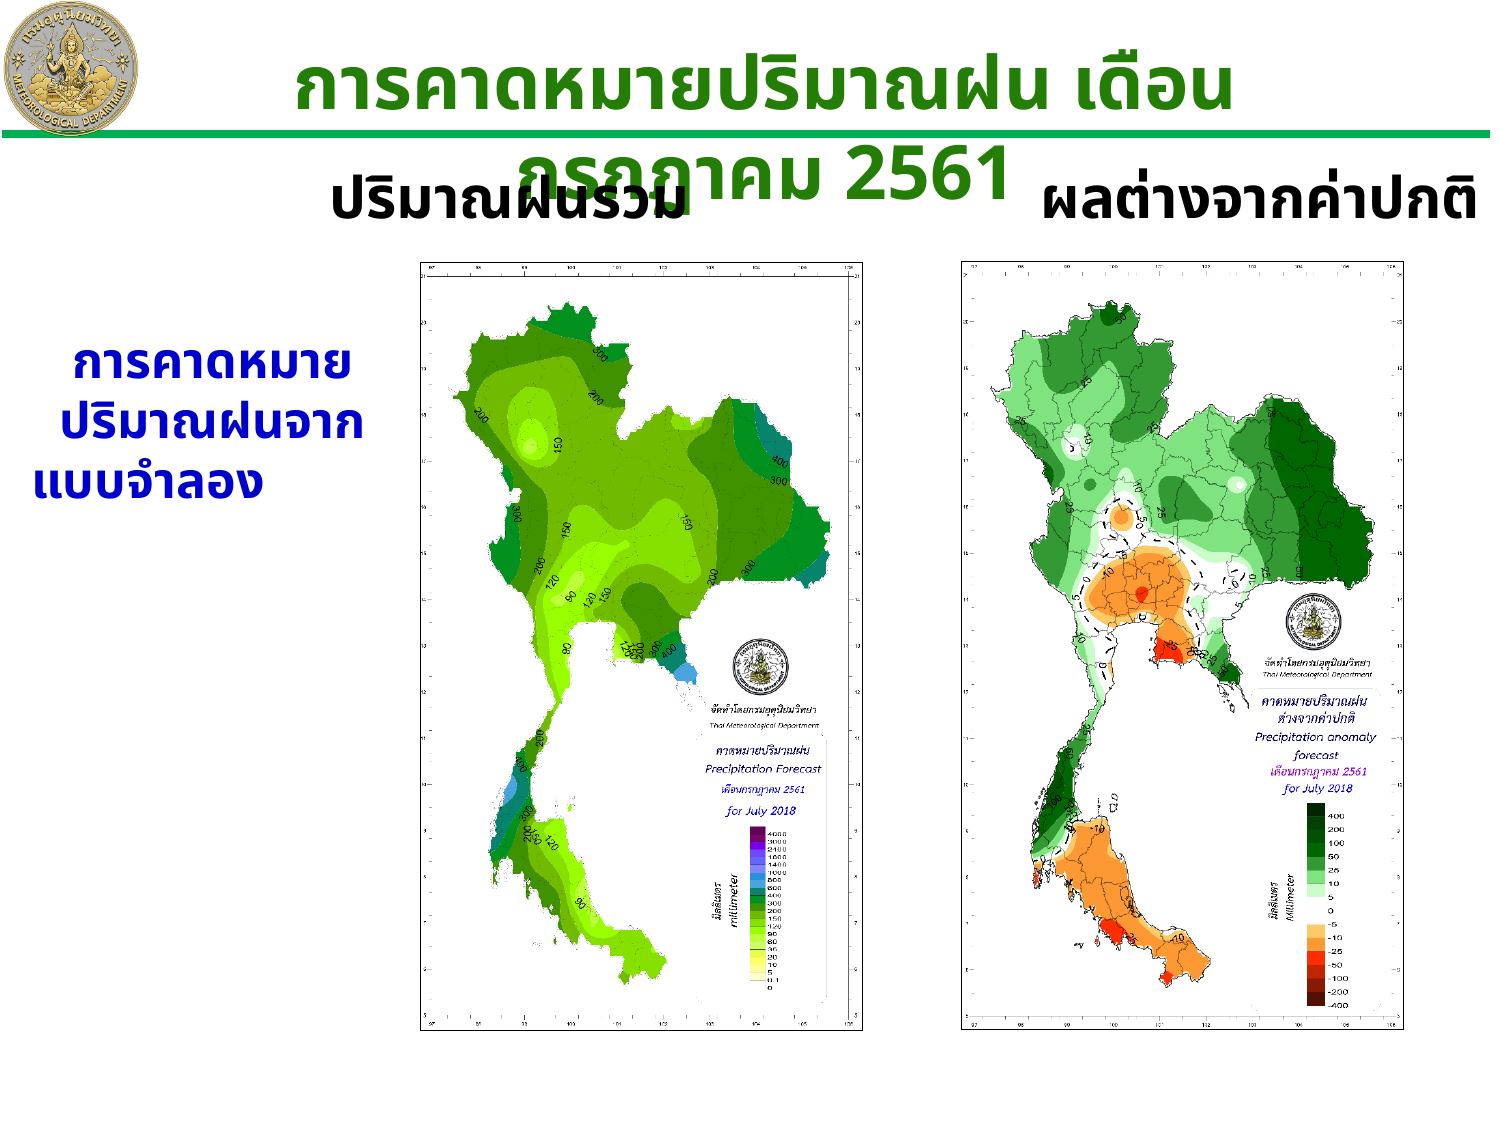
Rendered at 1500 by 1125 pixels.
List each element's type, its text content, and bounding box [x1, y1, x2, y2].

text_box ปริมาณฝนรวม ผลต่างจากค่าปกติ [314, 152, 1495, 238]
text_box การคาดหมายปริมาณฝนจากแบบจำลอง [5, 321, 420, 516]
text_box การคาดหมายปริมาณฝน เดือนกรกฎาคม 2561 [169, 138, 1363, 312]
picture [420, 262, 863, 1031]
picture [961, 261, 1404, 1030]
picture [1, 0, 139, 137]
text_box การคาดหมายปริมาณฝน เดือนกรกฎาคม 2561 [169, 27, 1363, 130]
